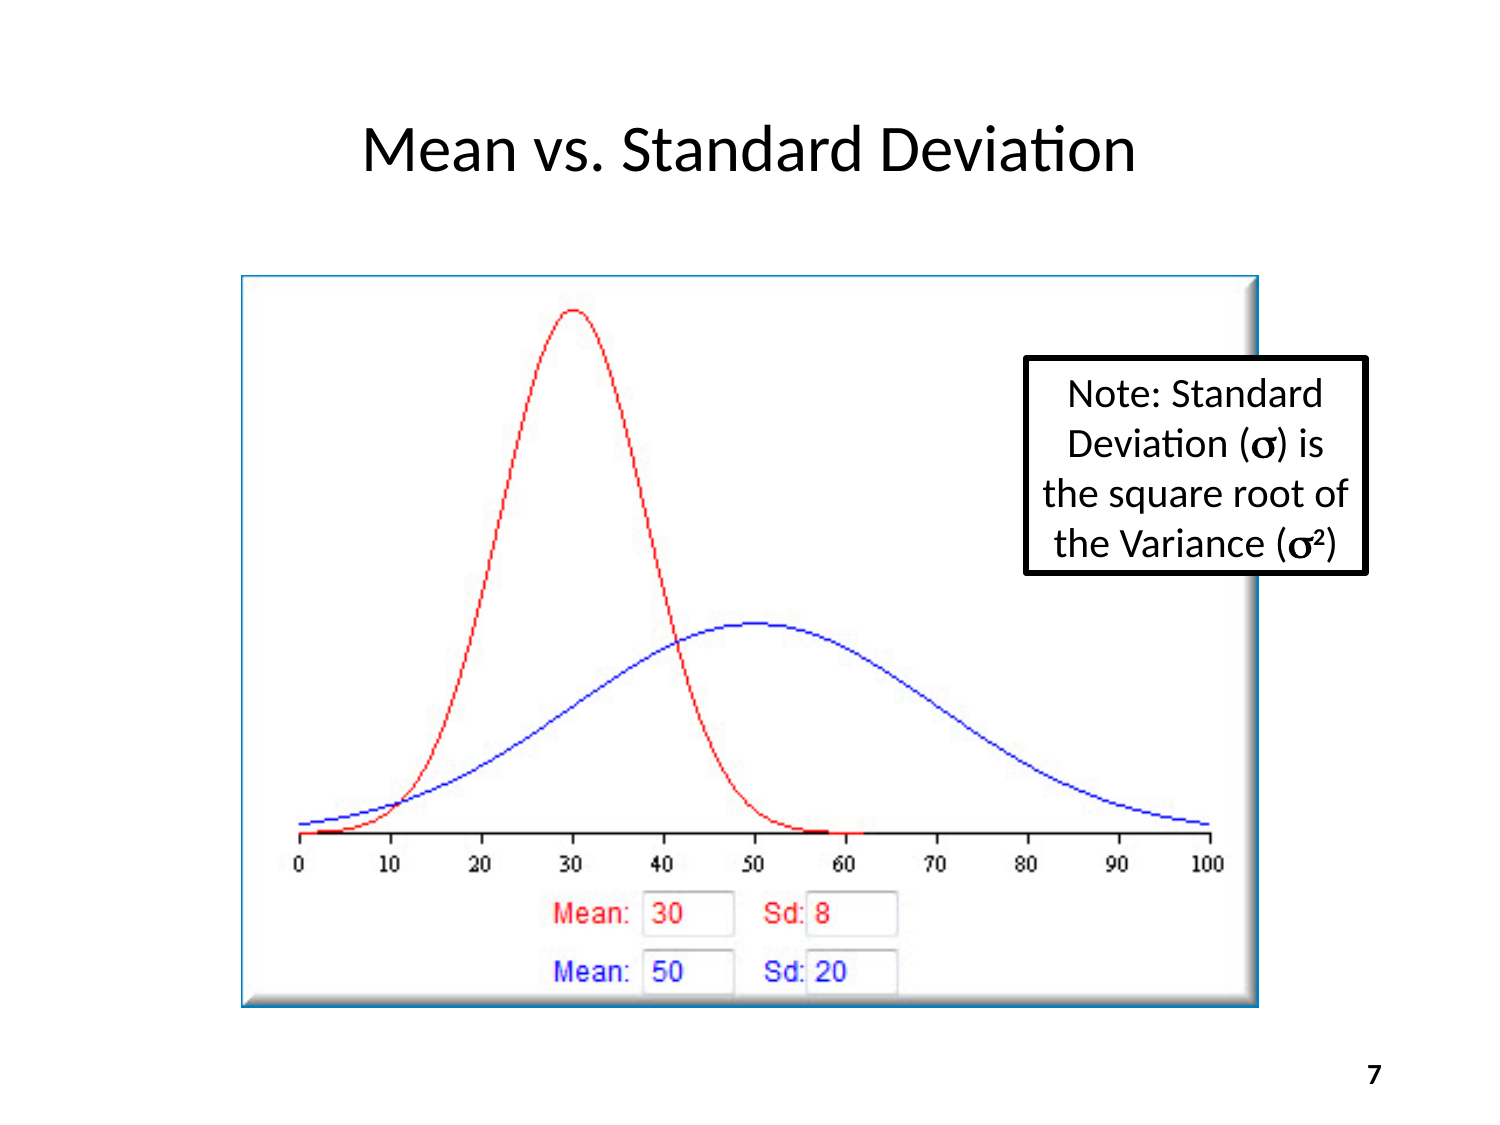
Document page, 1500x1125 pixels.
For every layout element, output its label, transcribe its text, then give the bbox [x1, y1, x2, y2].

title Mean vs. Standard Deviation [103, 59, 1397, 241]
text_box Note: Standard Deviation () is the square root of the Variance (2) [1259, 358, 1366, 574]
slide_number 7 [1059, 1042, 1397, 1103]
picture [241, 275, 1259, 1008]
